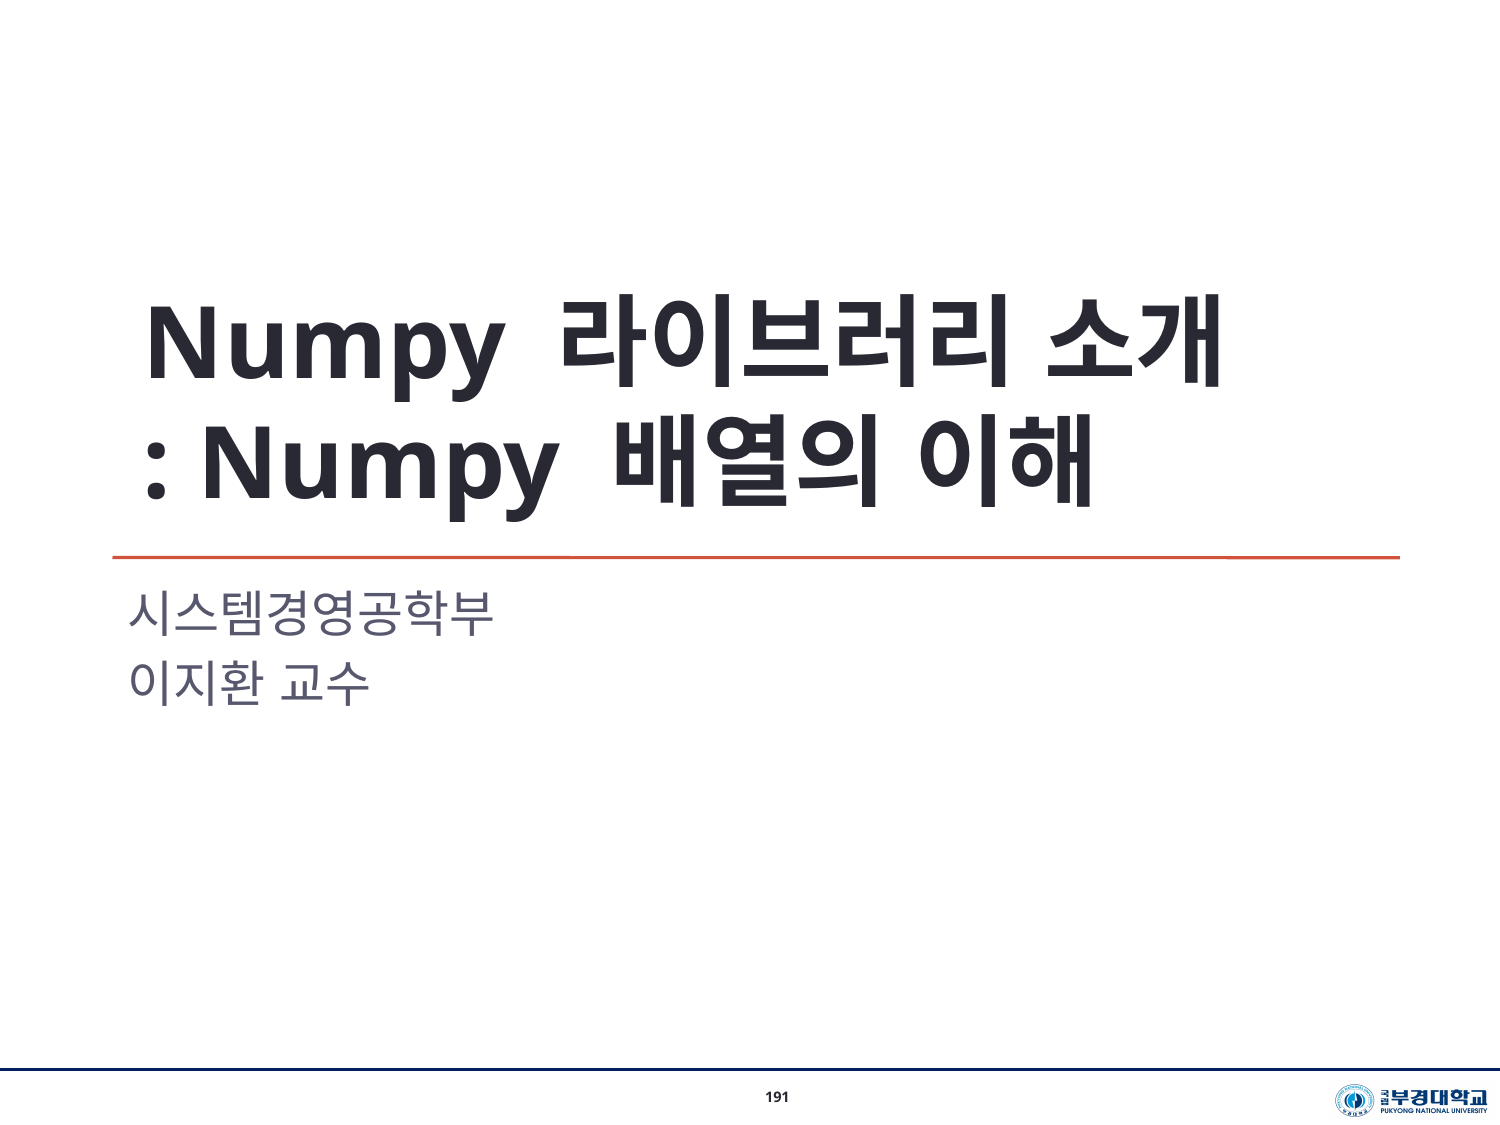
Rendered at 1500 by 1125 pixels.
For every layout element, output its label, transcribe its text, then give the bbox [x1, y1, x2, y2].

picture [1330, 1079, 1495, 1121]
subtitle 시스템경영공학부 이지환 교수 [112, 575, 1163, 863]
text_box Numpy 라이브러리 소개 : Numpy 배열의 이해 [128, 271, 1401, 646]
